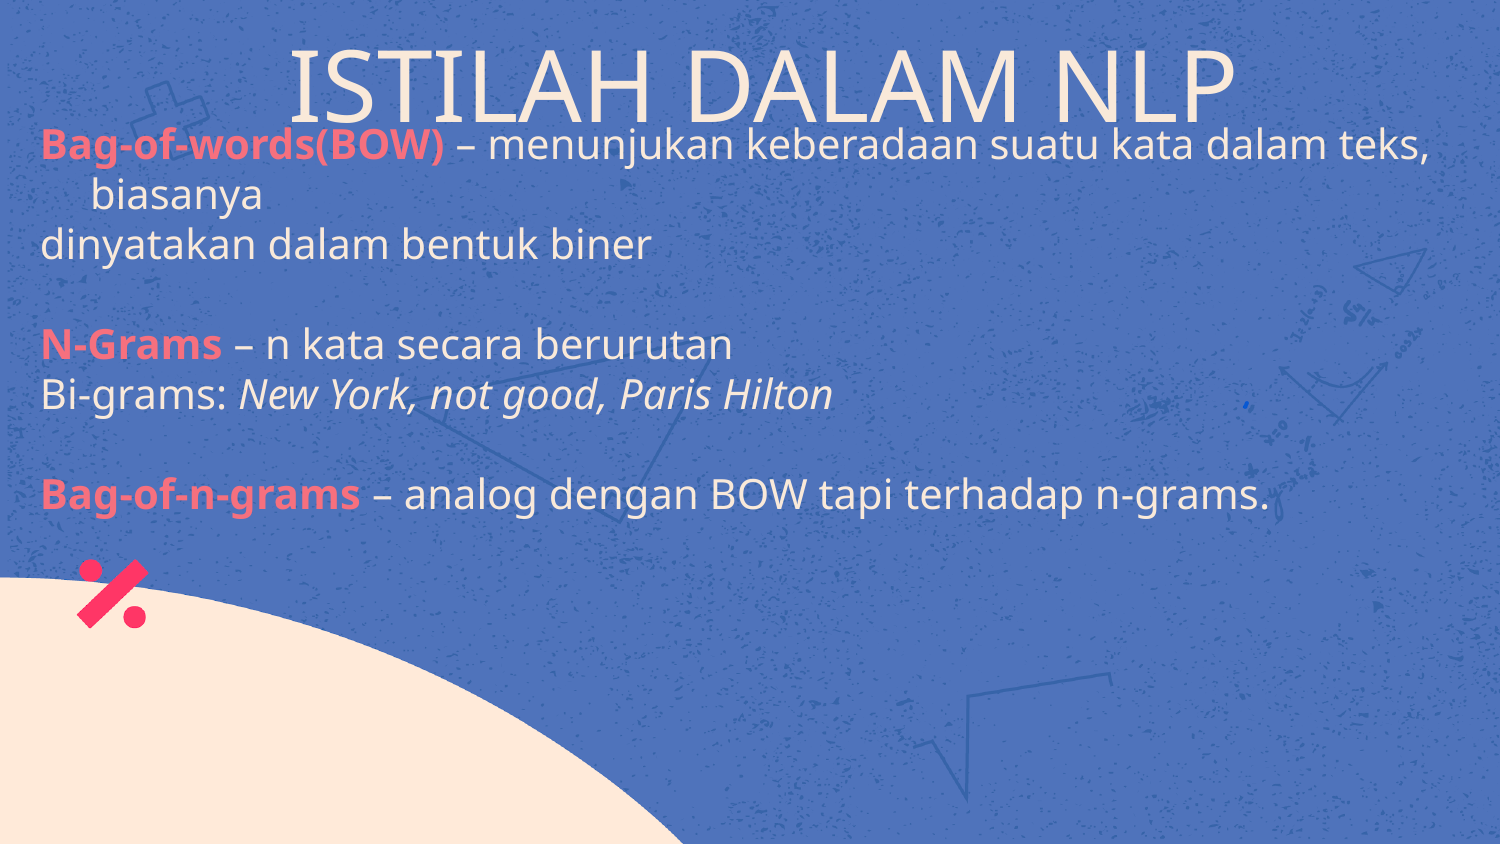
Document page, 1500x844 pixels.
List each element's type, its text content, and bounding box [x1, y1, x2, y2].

picture [0, 0, 1500, 844]
title ISTILAH DALAM NLP [85, 29, 1444, 113]
subtitle Bag-of-words(BOW) – menunjukan keberadaan suatu kata dalam teks, biasanya dinyatakan dalam bentuk biner N-Grams – n kata secara berurutan Bi-grams: New York, not good, Paris Hilton Bag-of-n-grams – analog dengan BOW tapi terhadap n-grams. [0, 113, 1457, 533]
